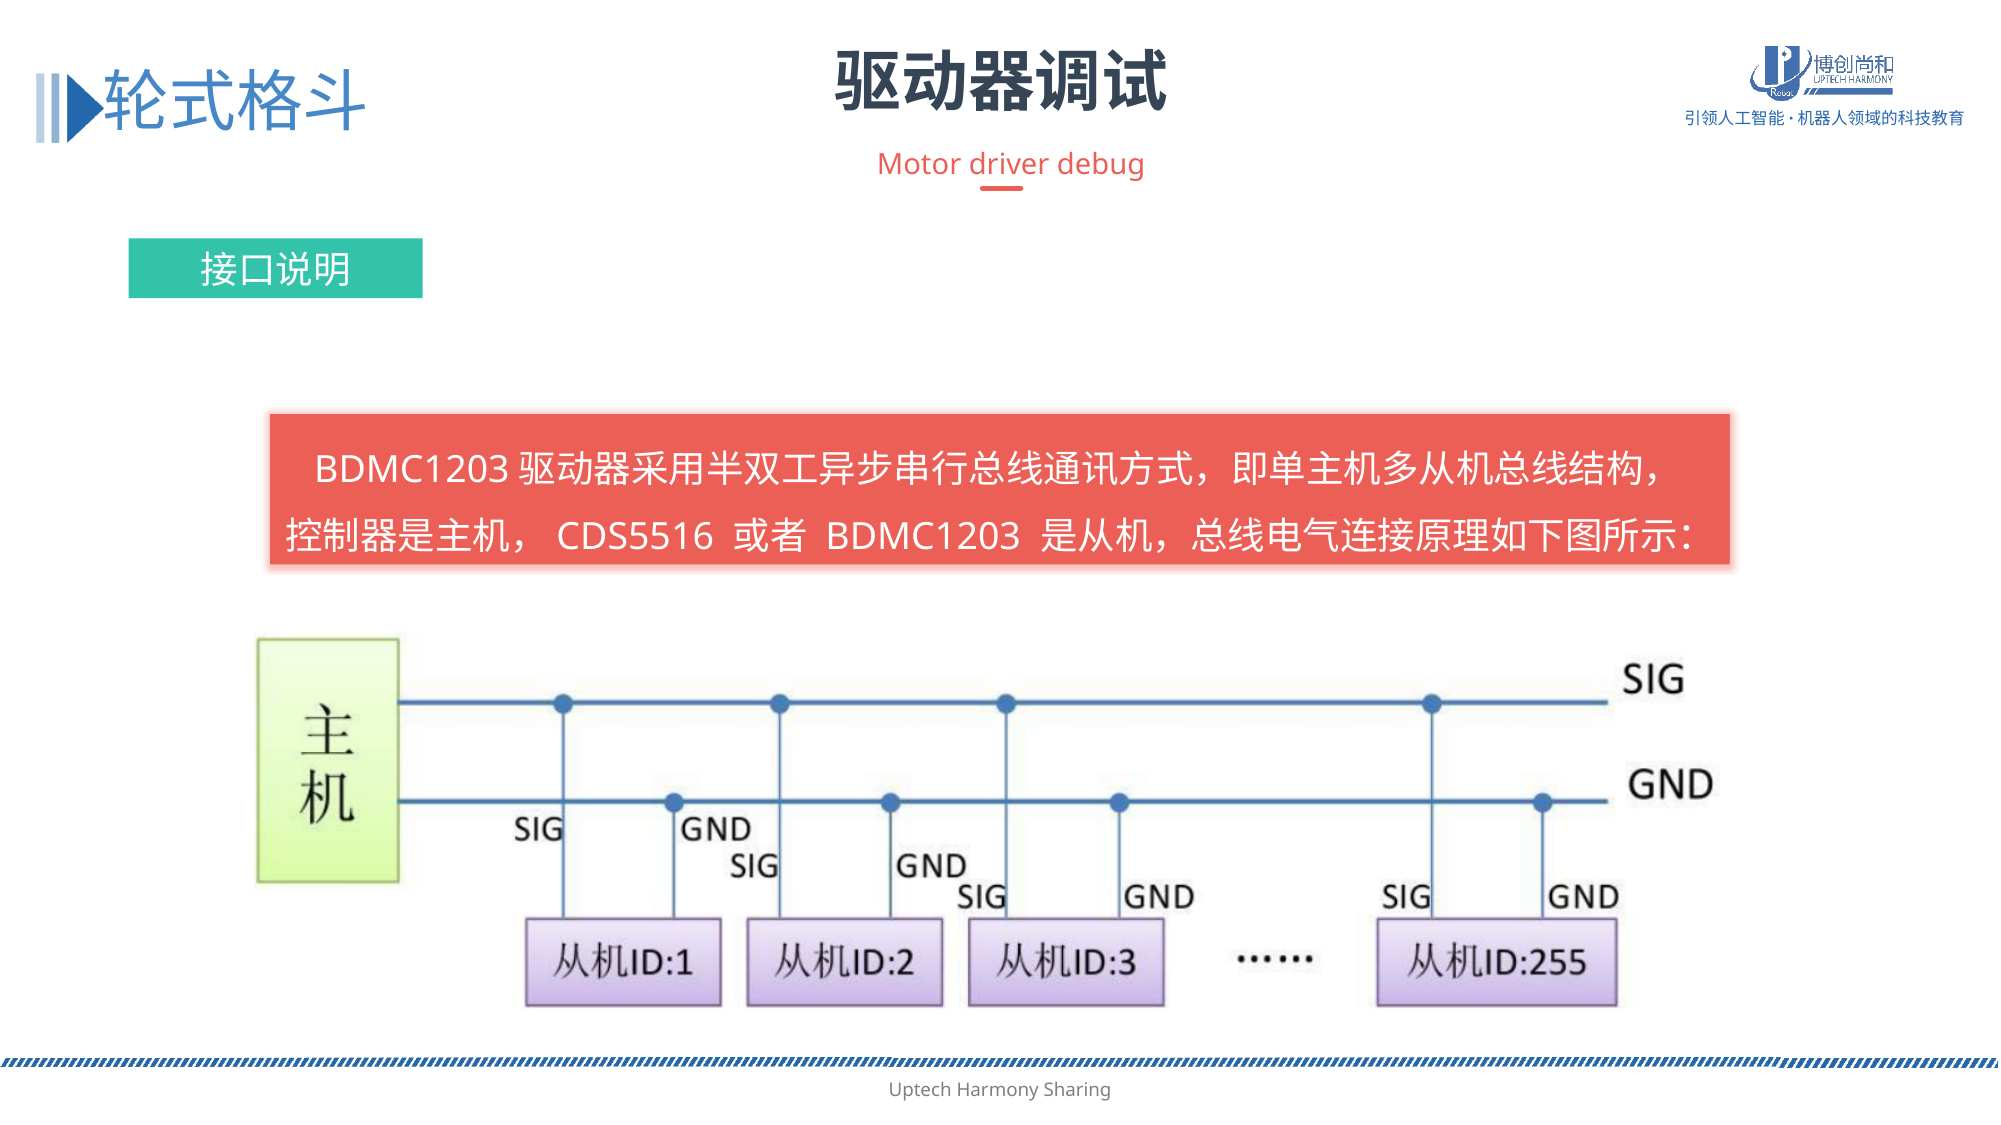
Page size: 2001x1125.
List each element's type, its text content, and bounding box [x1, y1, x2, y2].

text_box 接口说明 [128, 238, 423, 299]
footer Uptech Harmony Sharing [662, 1060, 1338, 1121]
text_box Motor driver debug [818, 127, 1181, 188]
picture [230, 617, 1730, 1024]
text_box 驱动器调试 [819, 31, 1184, 127]
picture [0, 1057, 1998, 1068]
slide_number [1517, 1060, 1968, 1121]
picture [1750, 46, 1893, 101]
text_box 轮式格斗 [87, 9, 1741, 148]
picture [36, 73, 104, 143]
text_box BDMC1203驱动器采用半双工异步串行总线通讯方式，即单主机多从机总线结构，控制器是主机，CDS5516 或者 BDMC1203 是从机，总线电气连接原理如下图所示： [277, 421, 1730, 564]
